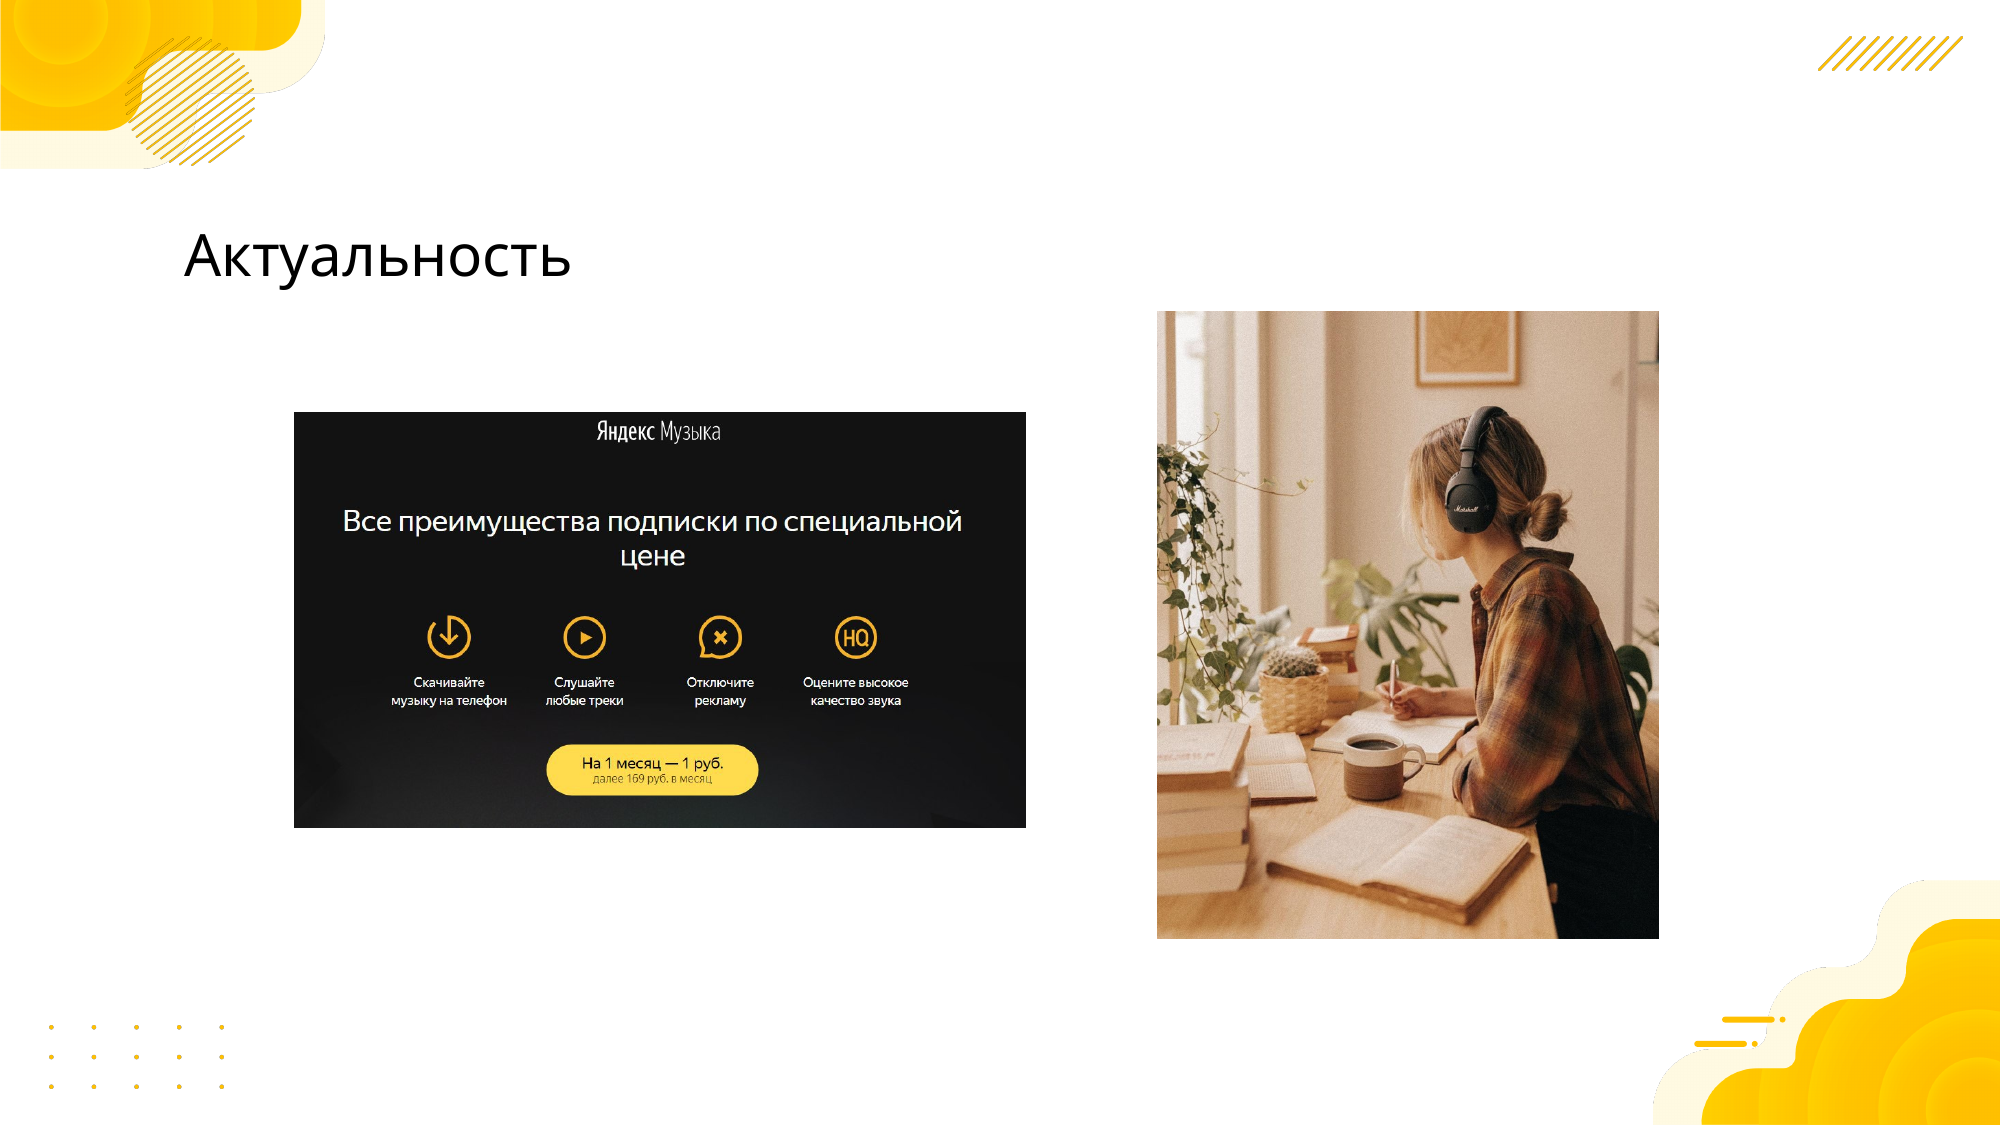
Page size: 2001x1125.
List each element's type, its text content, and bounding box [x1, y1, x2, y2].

picture [1157, 311, 2000, 1125]
picture [294, 412, 1026, 828]
picture [49, 1025, 224, 1089]
picture [1, 0, 324, 169]
text_box Актуальность [169, 211, 1521, 296]
picture [1818, 36, 1963, 71]
